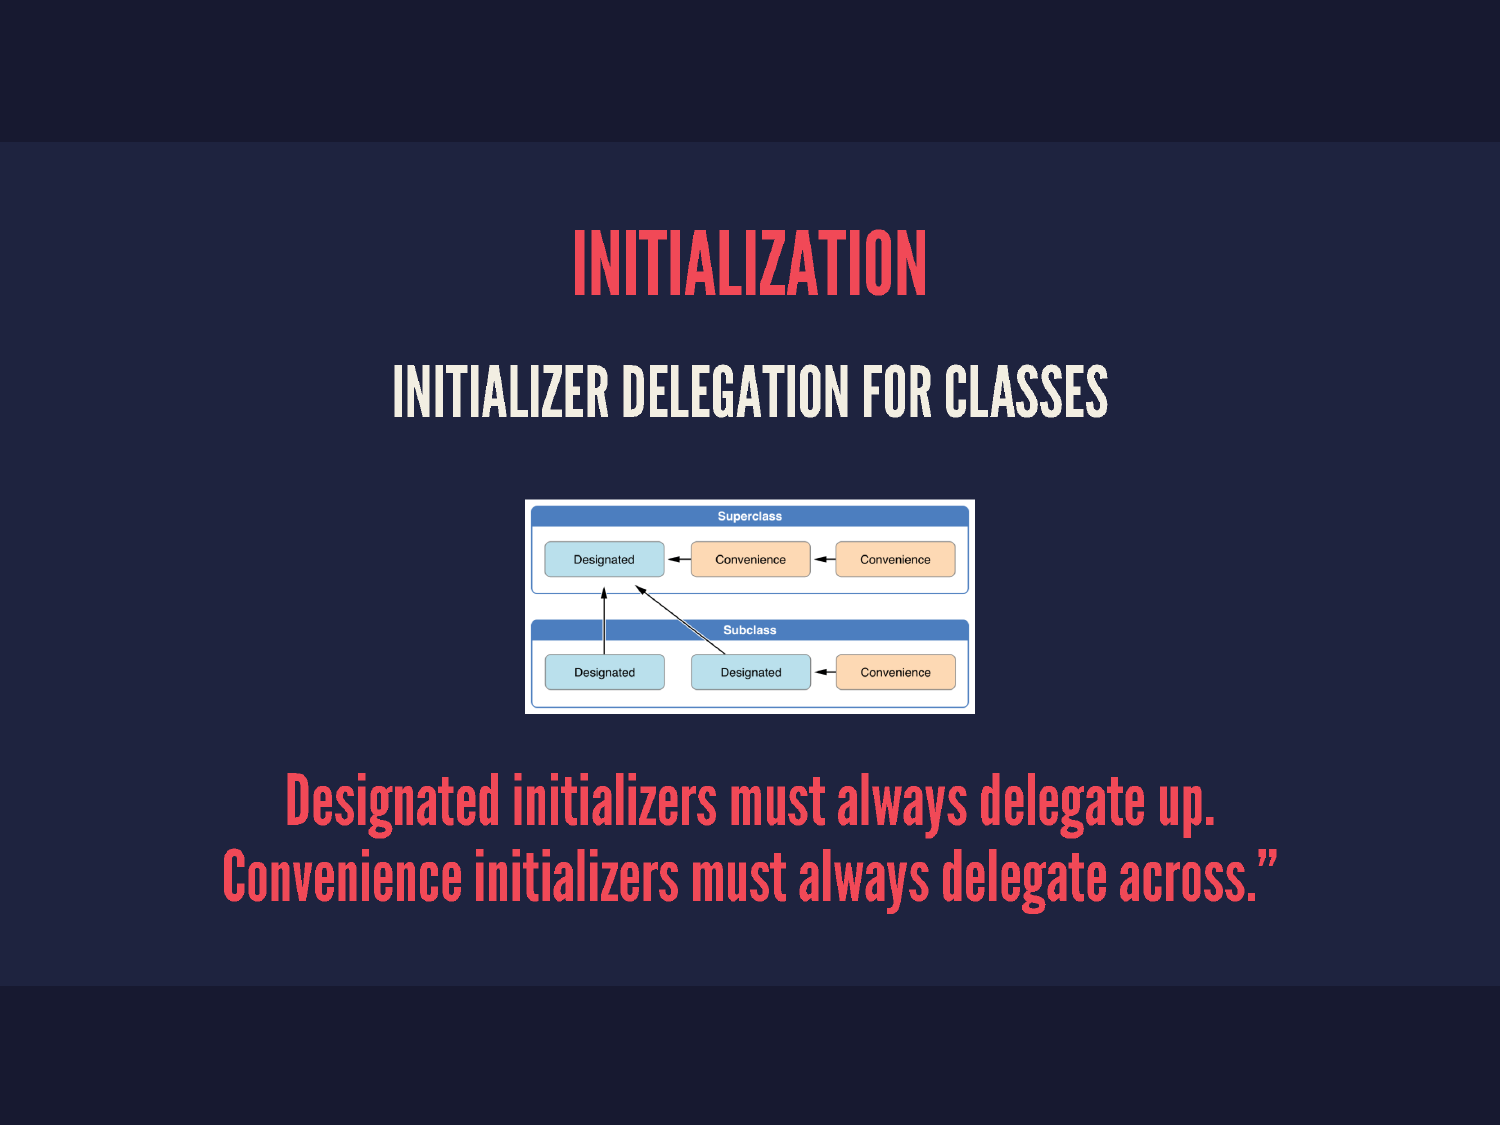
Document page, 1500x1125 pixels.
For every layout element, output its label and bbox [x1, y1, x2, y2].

picture [0, 141, 1500, 987]
